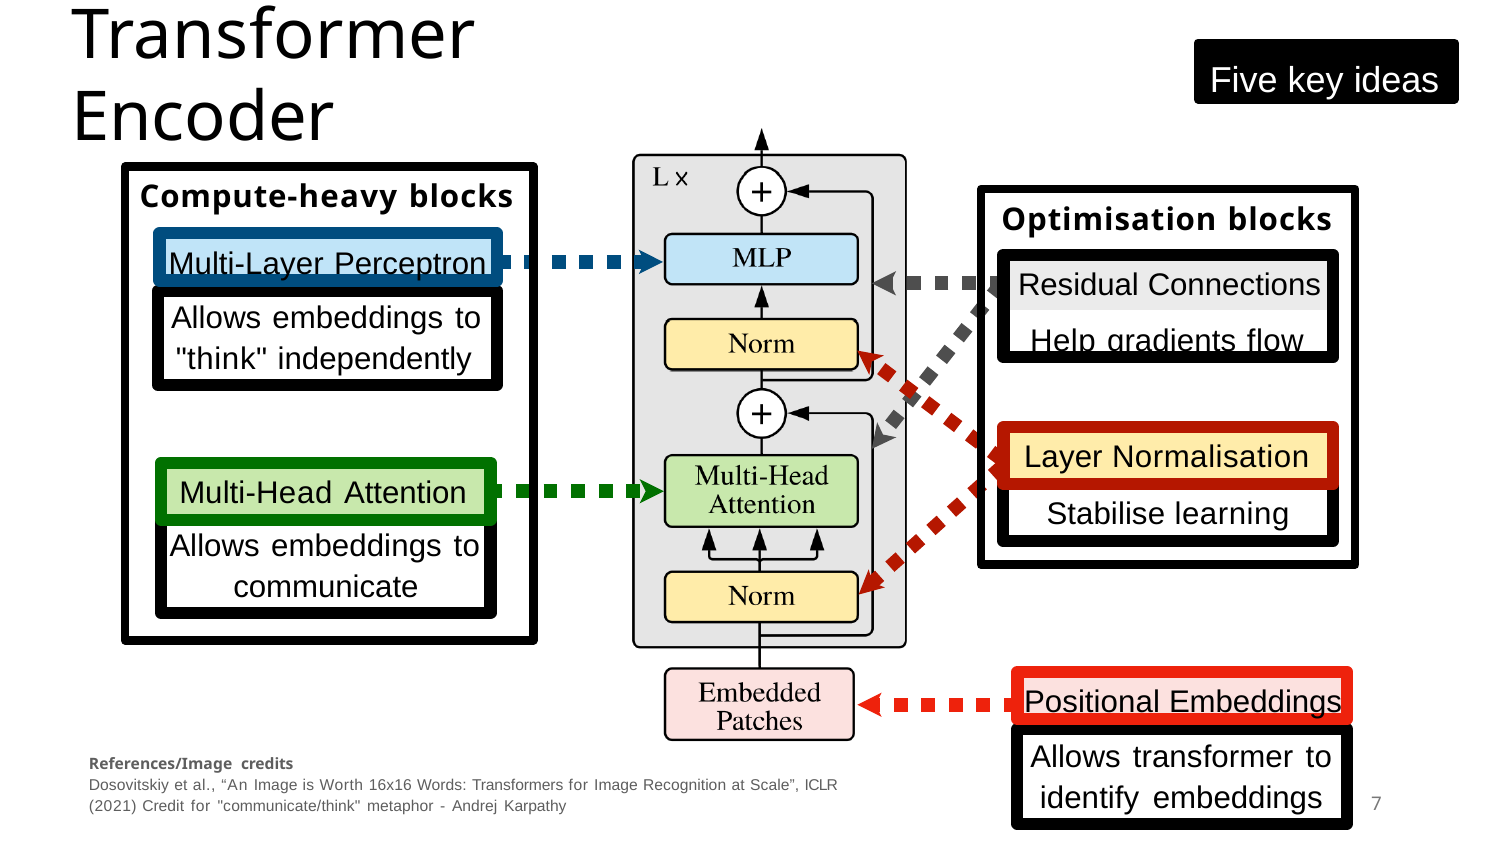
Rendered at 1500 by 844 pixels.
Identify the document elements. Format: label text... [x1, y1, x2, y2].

text_box References/Image credits Dosovitskiy et al., “An Image is Worth 16x16 Words: Transformers for Image Recognition at Scale”, ICLR (2021) Credit for "communicate/think" metaphor - Andrej Karpathy [87, 750, 887, 815]
text_box Allows transformer to identify embeddings [1020, 731, 1345, 815]
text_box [157, 643, 1337, 745]
text_box [1017, 745, 1059, 824]
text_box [122, 164, 1358, 643]
slide_number 7 [1059, 782, 1397, 827]
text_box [157, 125, 1337, 164]
title Transformer Encoder [70, 0, 750, 155]
text_box Five key ideas [1197, 42, 1455, 100]
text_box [154, 643, 1334, 718]
text_box [1337, 729, 1348, 782]
text_box Positional Embeddings [1337, 671, 1347, 720]
